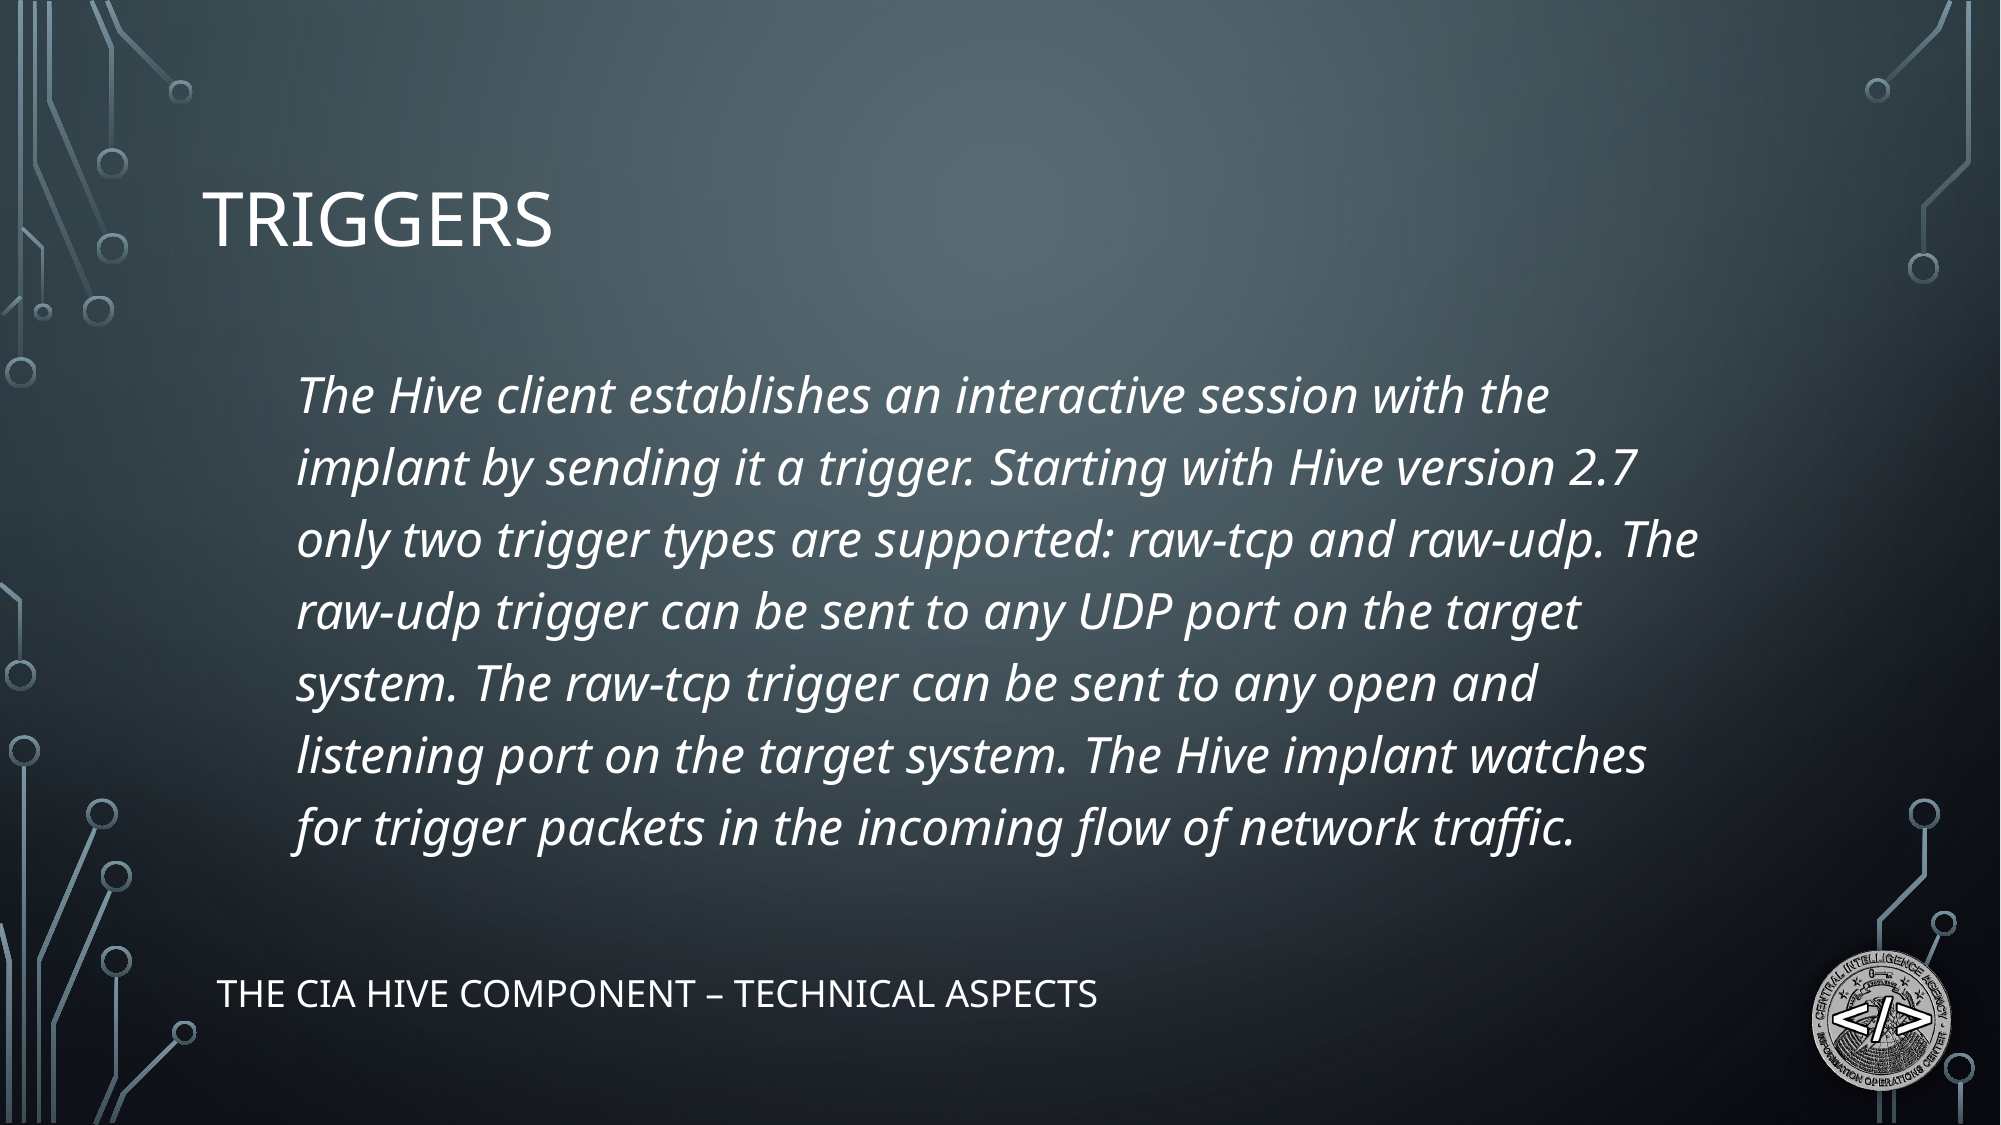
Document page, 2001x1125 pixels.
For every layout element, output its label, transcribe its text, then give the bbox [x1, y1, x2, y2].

picture [1811, 949, 1952, 1091]
title TRIGGERS [187, 101, 1813, 344]
text_box THE CIA HIVE COMPONENT – TECHNICAL ASPECTS [201, 962, 1204, 1023]
list The Hive client establishes an interactive session with the implant by sending it a trigger. Starting with Hive version 2.7 only two trigger types are supported: raw-tcp and raw-udp. The raw-udp trigger can be sent to any UDP port on the target system. The raw-tcp trigger can be sent to any open and listening port on the target system. The Hive implant watches for trigger packets in the incoming flow of network traffic. [281, 343, 1719, 819]
